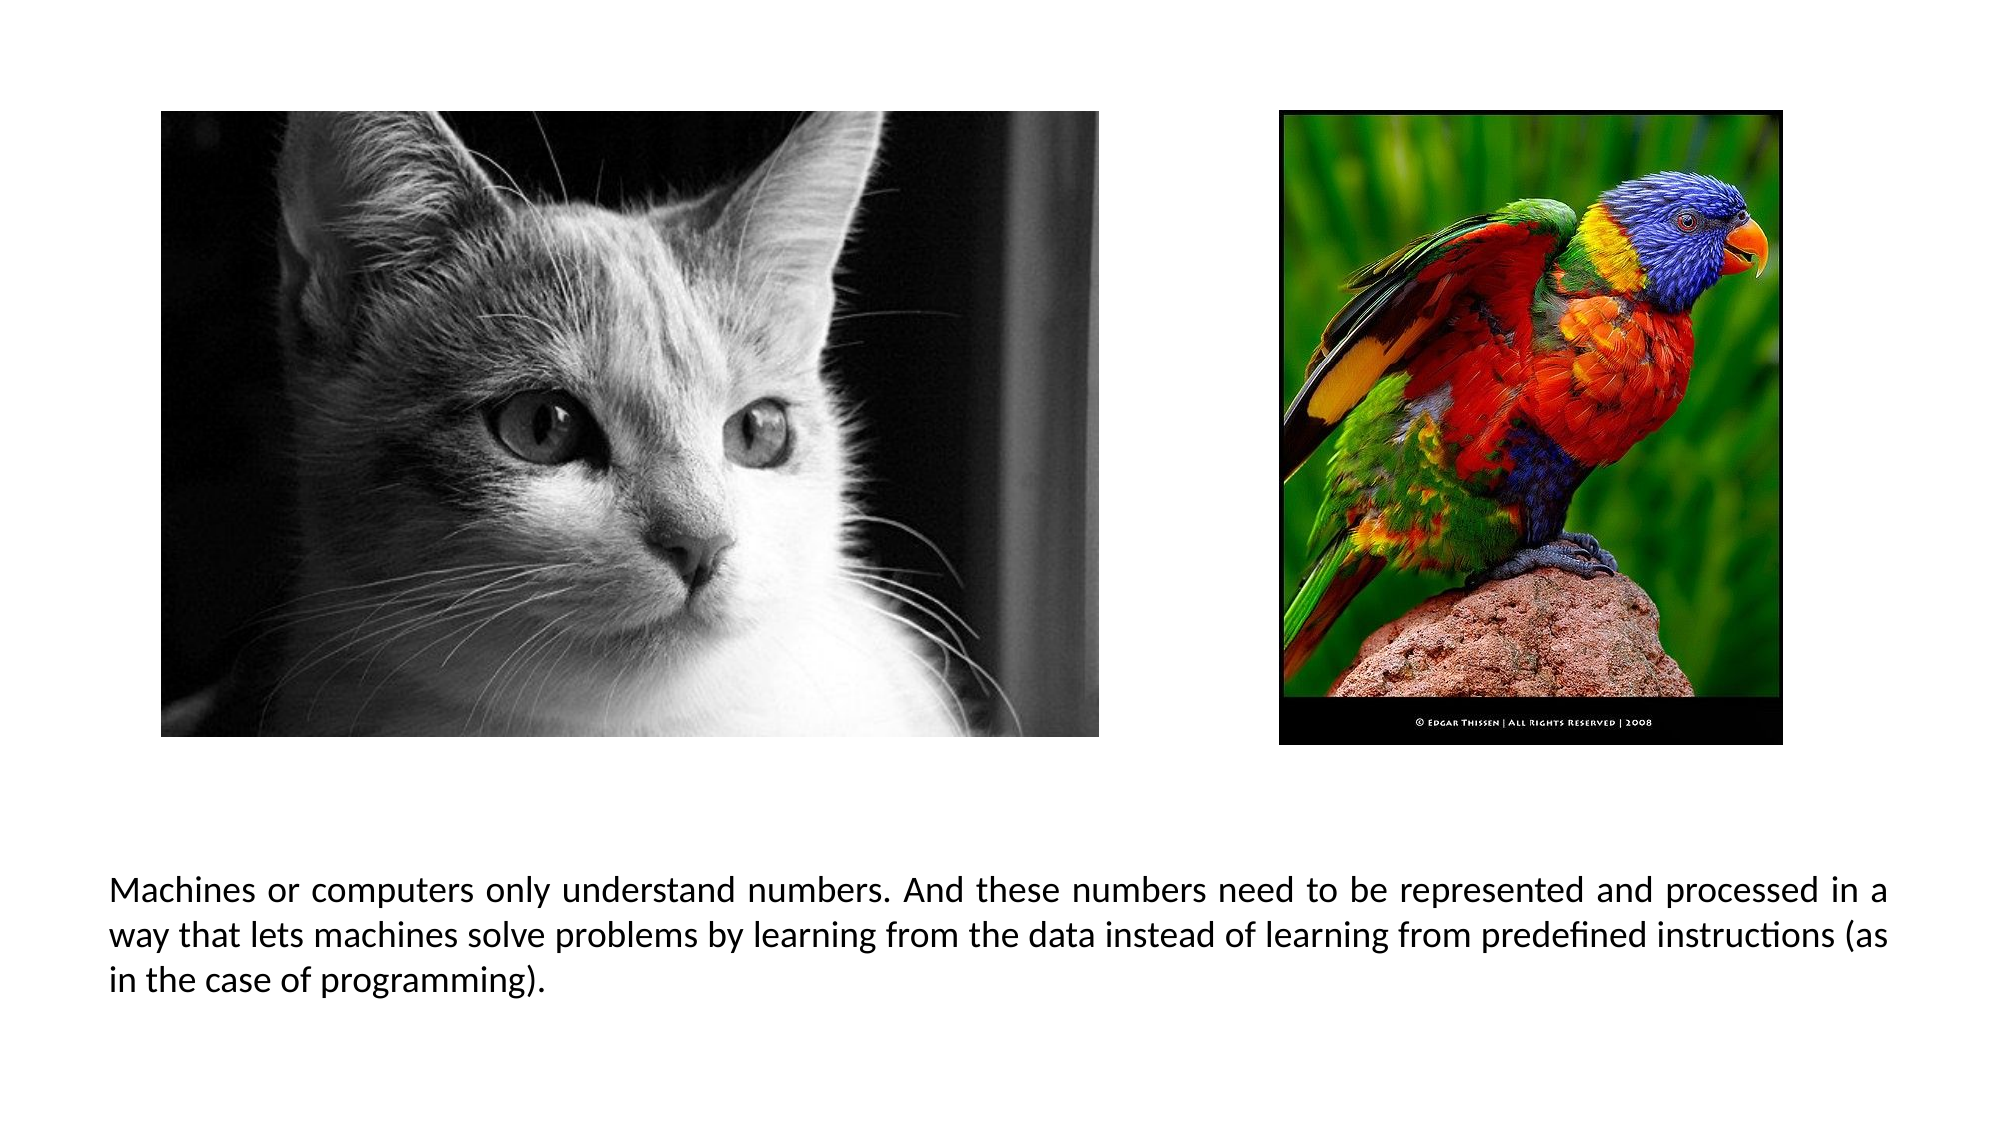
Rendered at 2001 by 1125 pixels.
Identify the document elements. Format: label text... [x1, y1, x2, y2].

text_box Machines or computers only understand numbers. And these numbers need to be represented and processed in a way that lets machines solve problems by learning from the data instead of learning from predefined instructions (as in the case of programming). [94, 857, 1906, 1007]
picture [1279, 110, 1783, 745]
picture [161, 111, 1099, 737]
